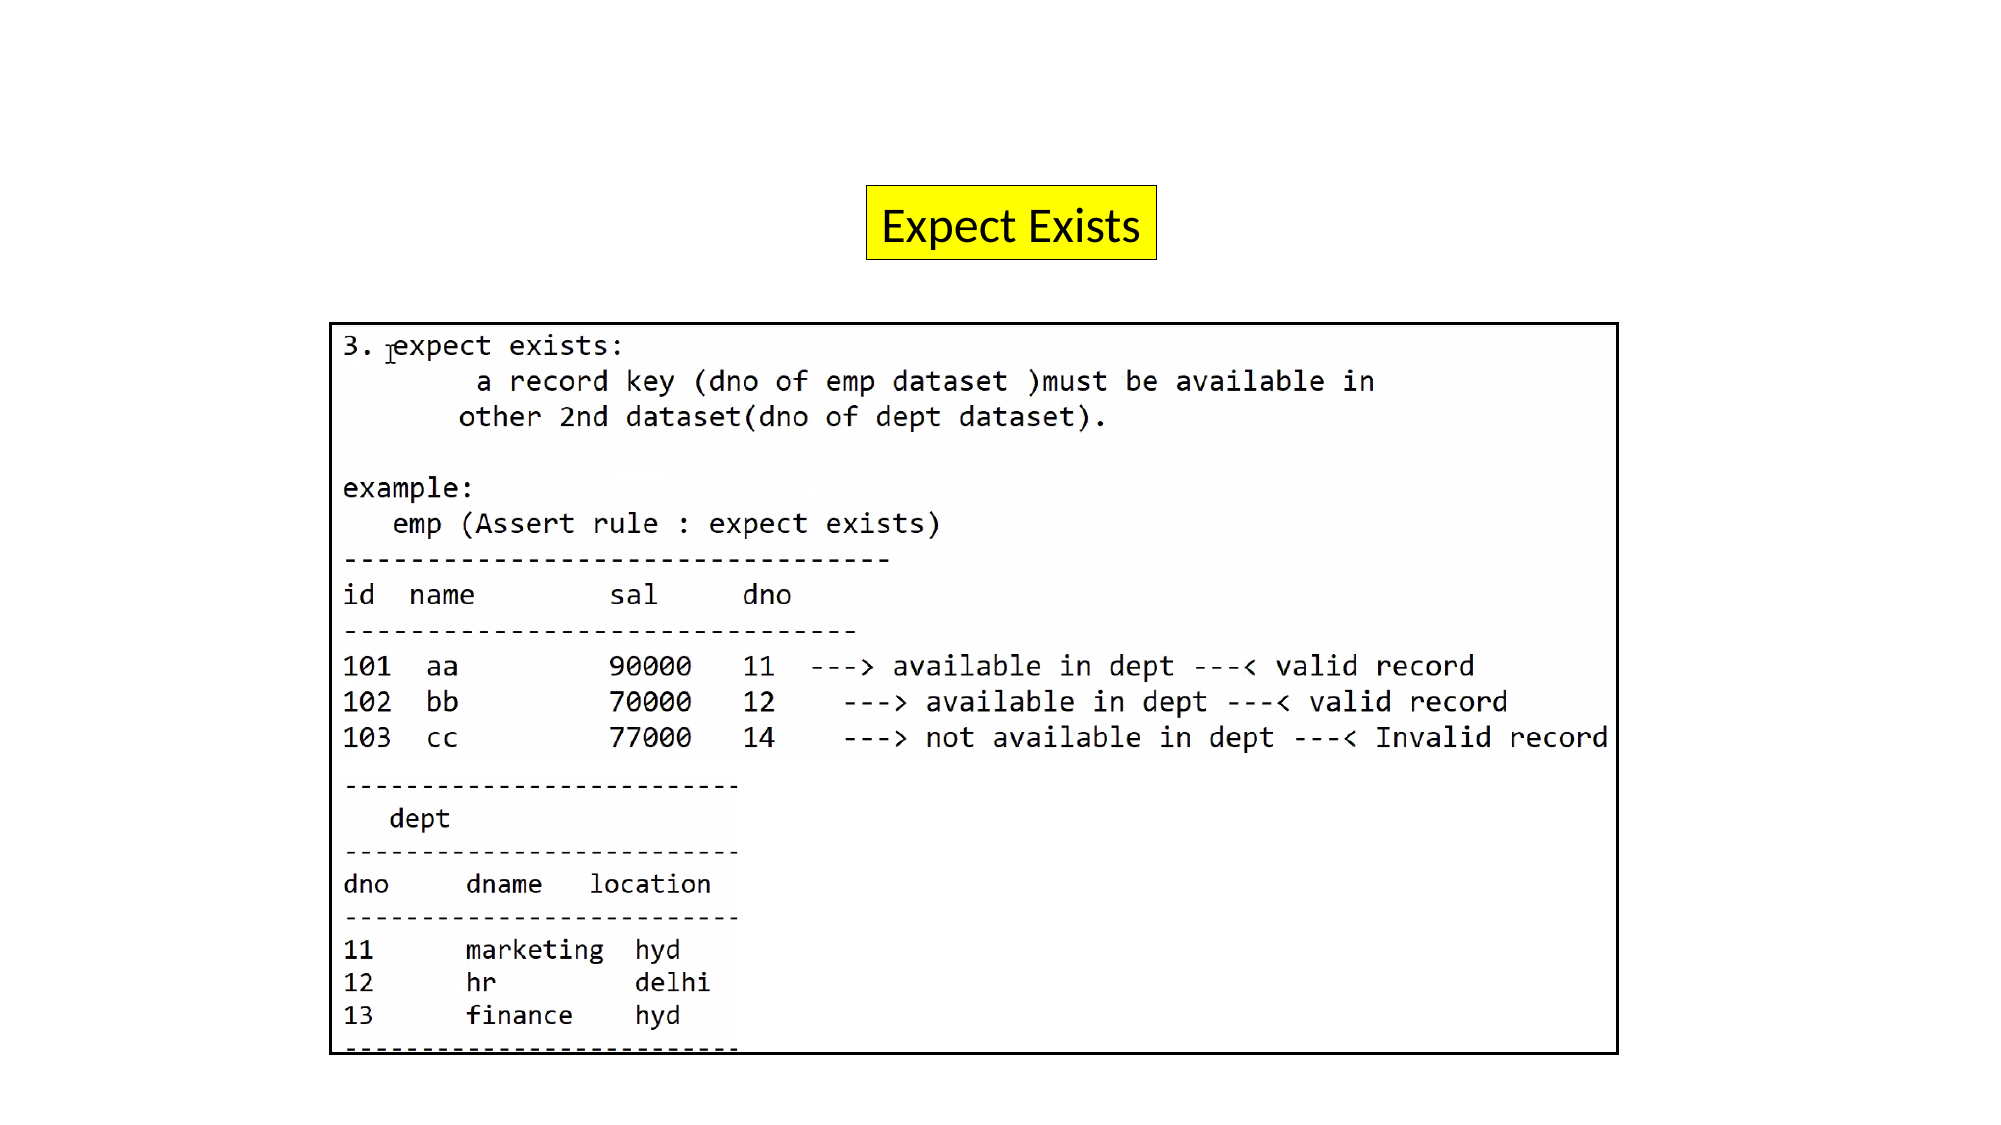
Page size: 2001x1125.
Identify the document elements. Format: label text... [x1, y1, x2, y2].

picture [336, 777, 738, 1054]
text_box Expect Exists [866, 185, 1157, 260]
text_box [329, 323, 1619, 1055]
picture [336, 322, 1618, 758]
